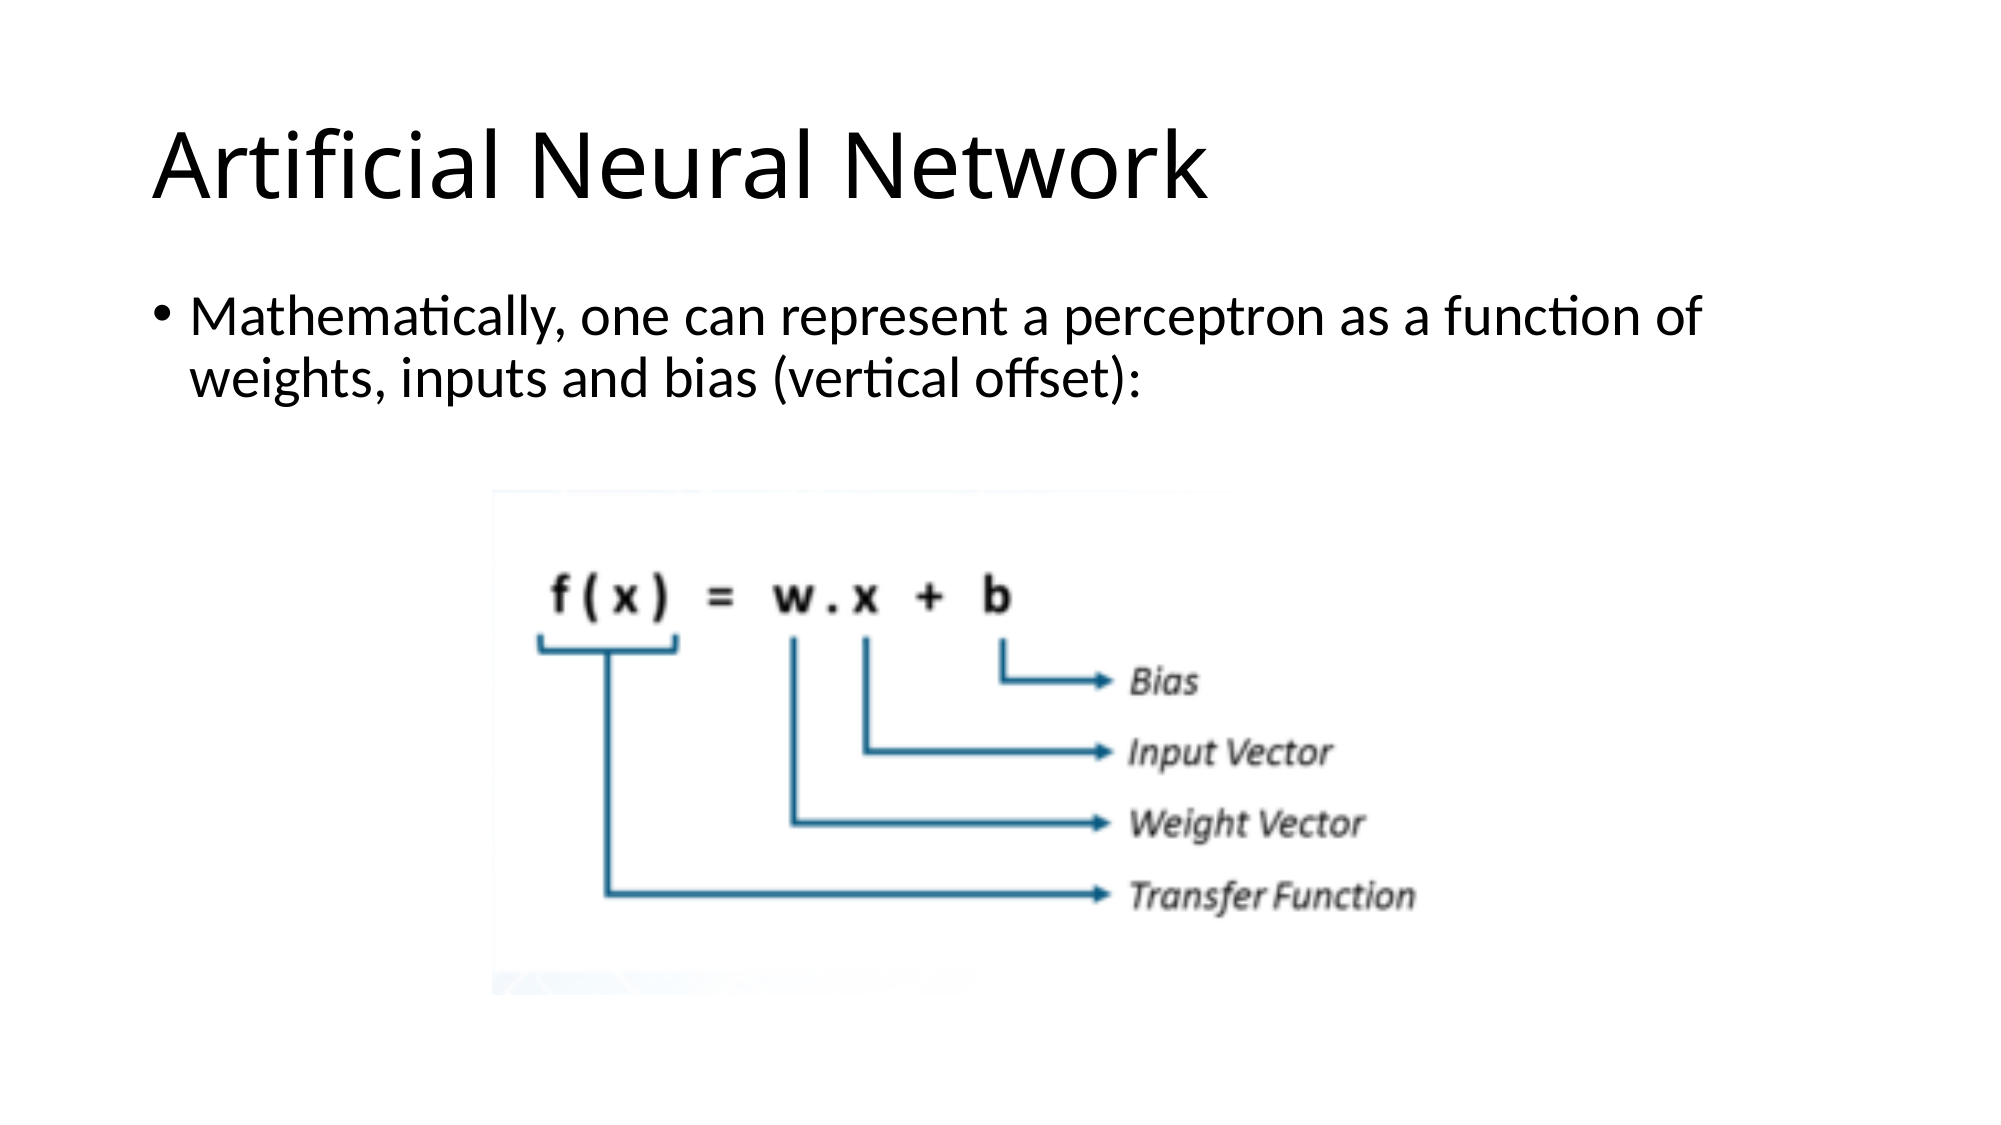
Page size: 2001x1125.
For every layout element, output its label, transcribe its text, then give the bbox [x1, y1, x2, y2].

list Mathematically, one can represent a perceptron as a function of weights, inputs and bias (vertical offset): [137, 277, 1863, 510]
picture [492, 490, 1487, 995]
title Artificial Neural Network [137, 59, 1863, 277]
